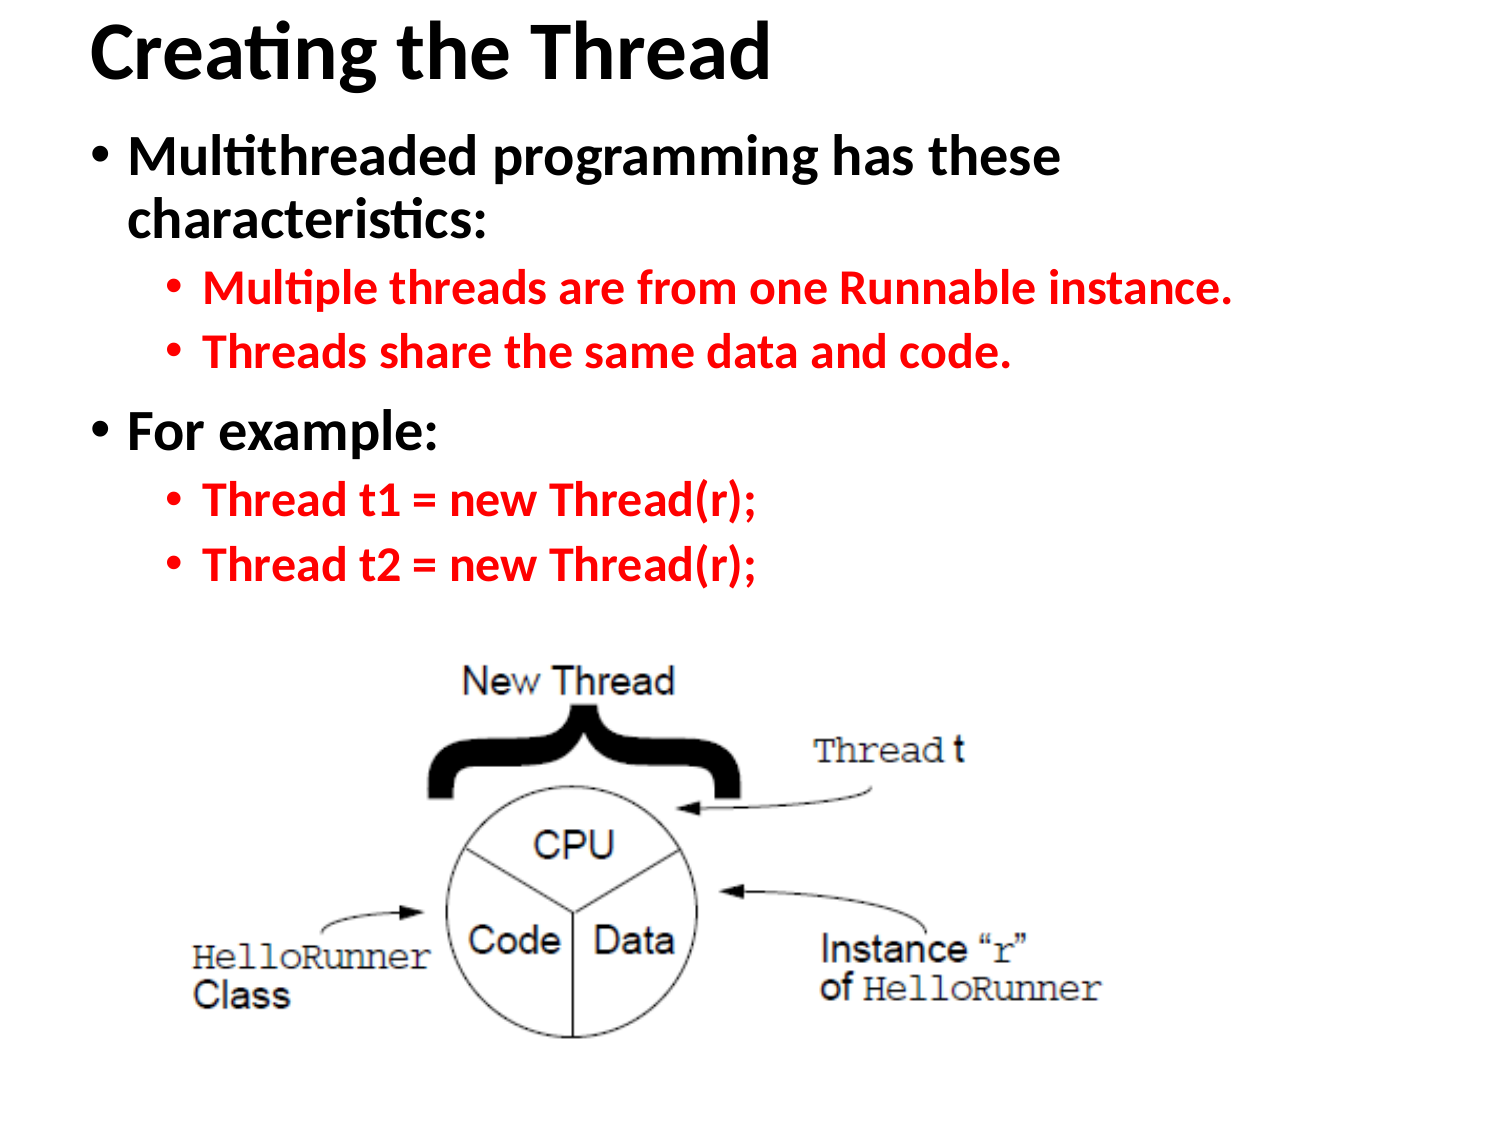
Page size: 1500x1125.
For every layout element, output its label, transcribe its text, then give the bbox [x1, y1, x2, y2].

list Multithreaded programming has these characteristics: Multiple threads are from one Runnable instance. Threads share the same data and code. For example: Thread t1 = new Thread(r); Thread t2 = new Thread(r); [75, 117, 1425, 960]
title Creating the Thread [75, 0, 1425, 105]
picture [149, 649, 1150, 1064]
